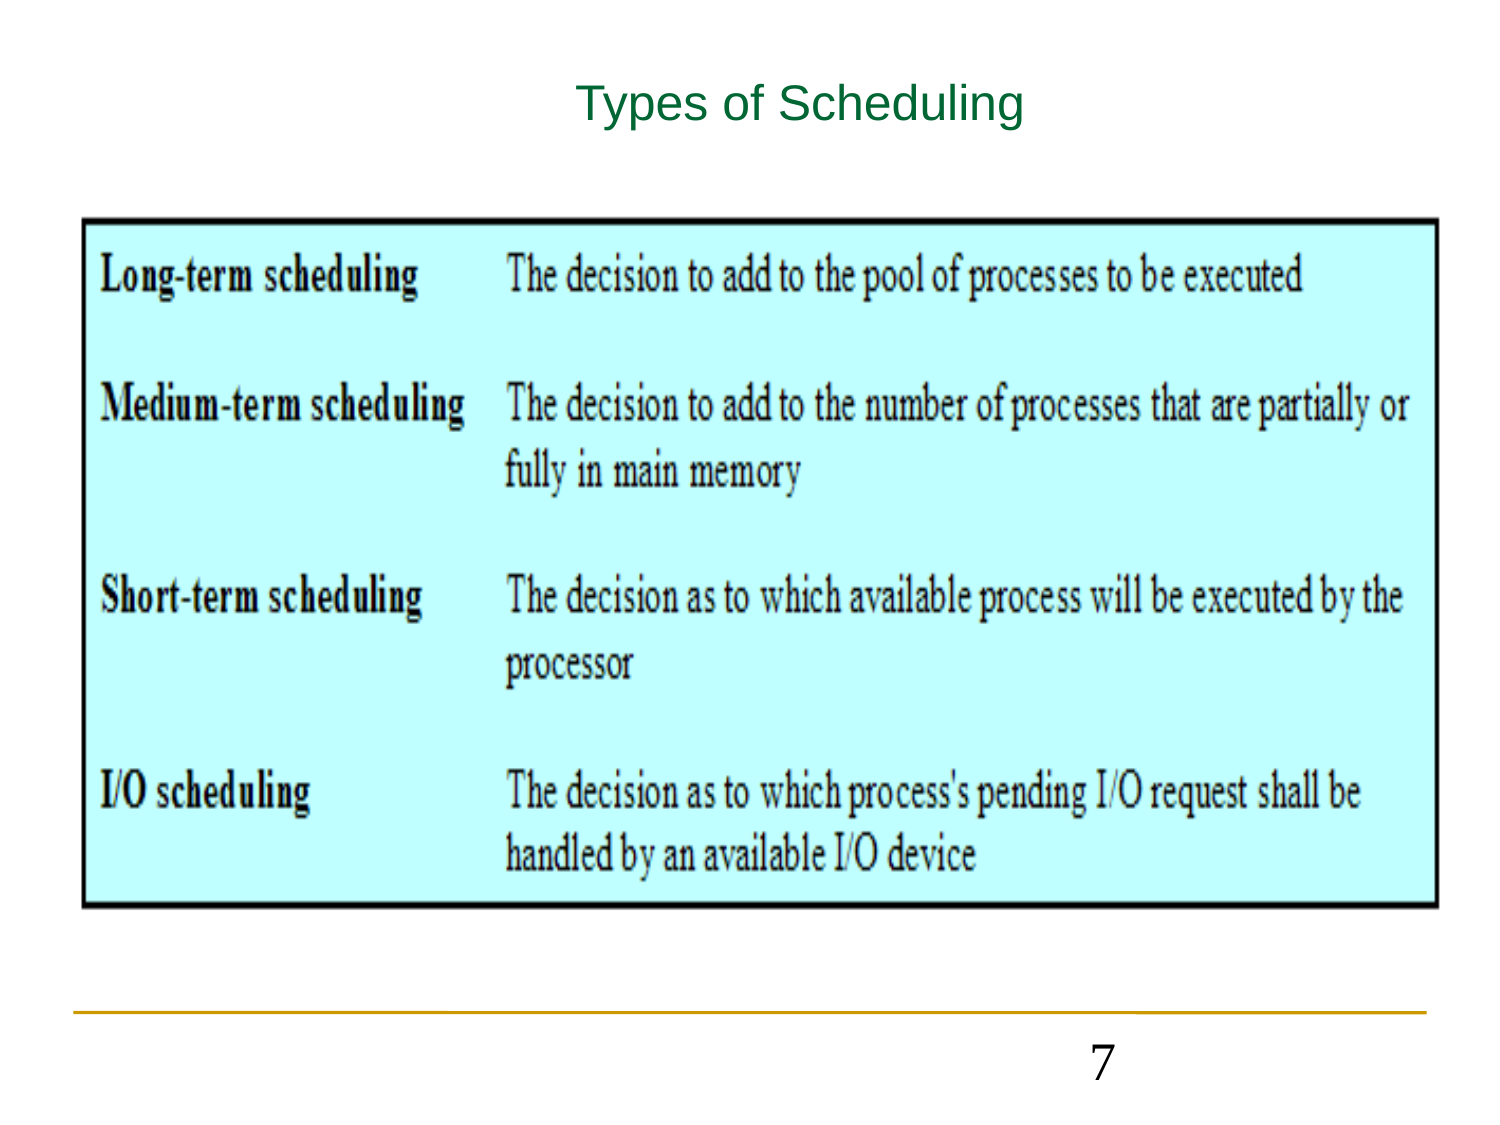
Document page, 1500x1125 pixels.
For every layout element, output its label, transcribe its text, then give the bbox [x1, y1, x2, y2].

text_box 7 [1074, 1023, 1425, 1099]
picture [42, 187, 1465, 938]
text_box Types of Scheduling [99, 62, 1500, 187]
